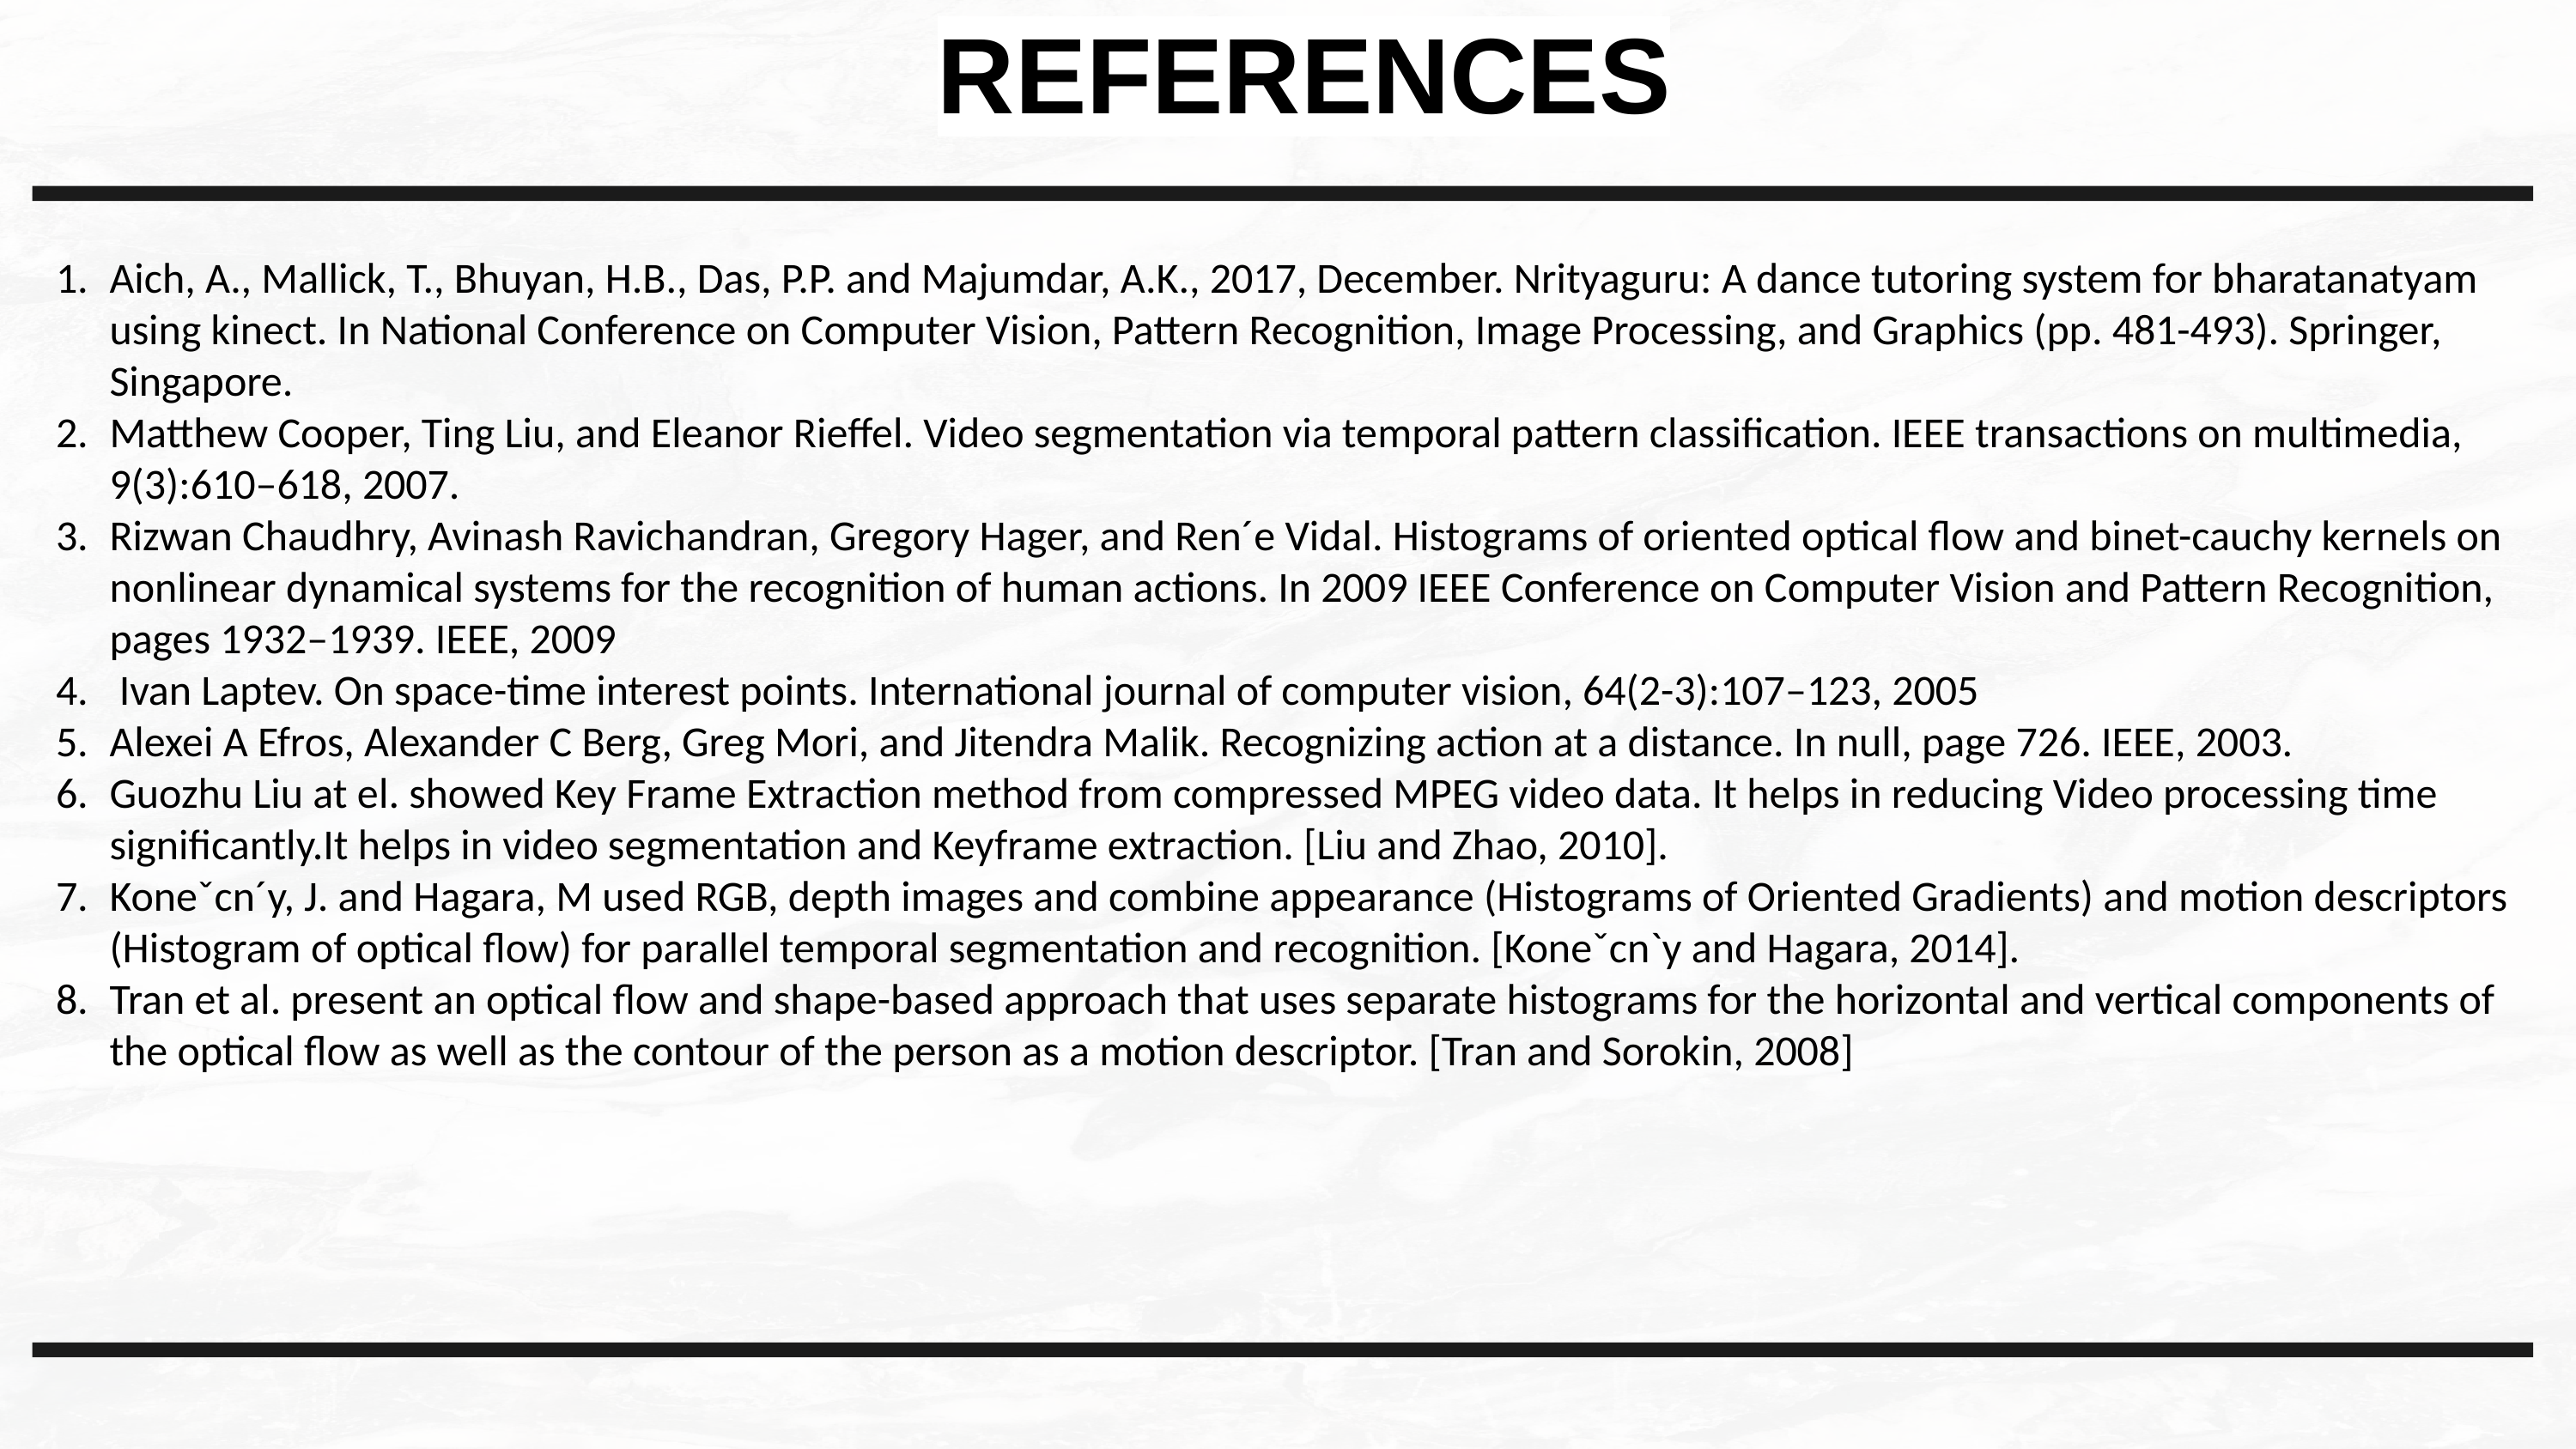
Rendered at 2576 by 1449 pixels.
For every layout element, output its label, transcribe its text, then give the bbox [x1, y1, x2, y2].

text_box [32, 185, 2534, 1358]
text_box REFERENCES [149, 0, 2458, 143]
